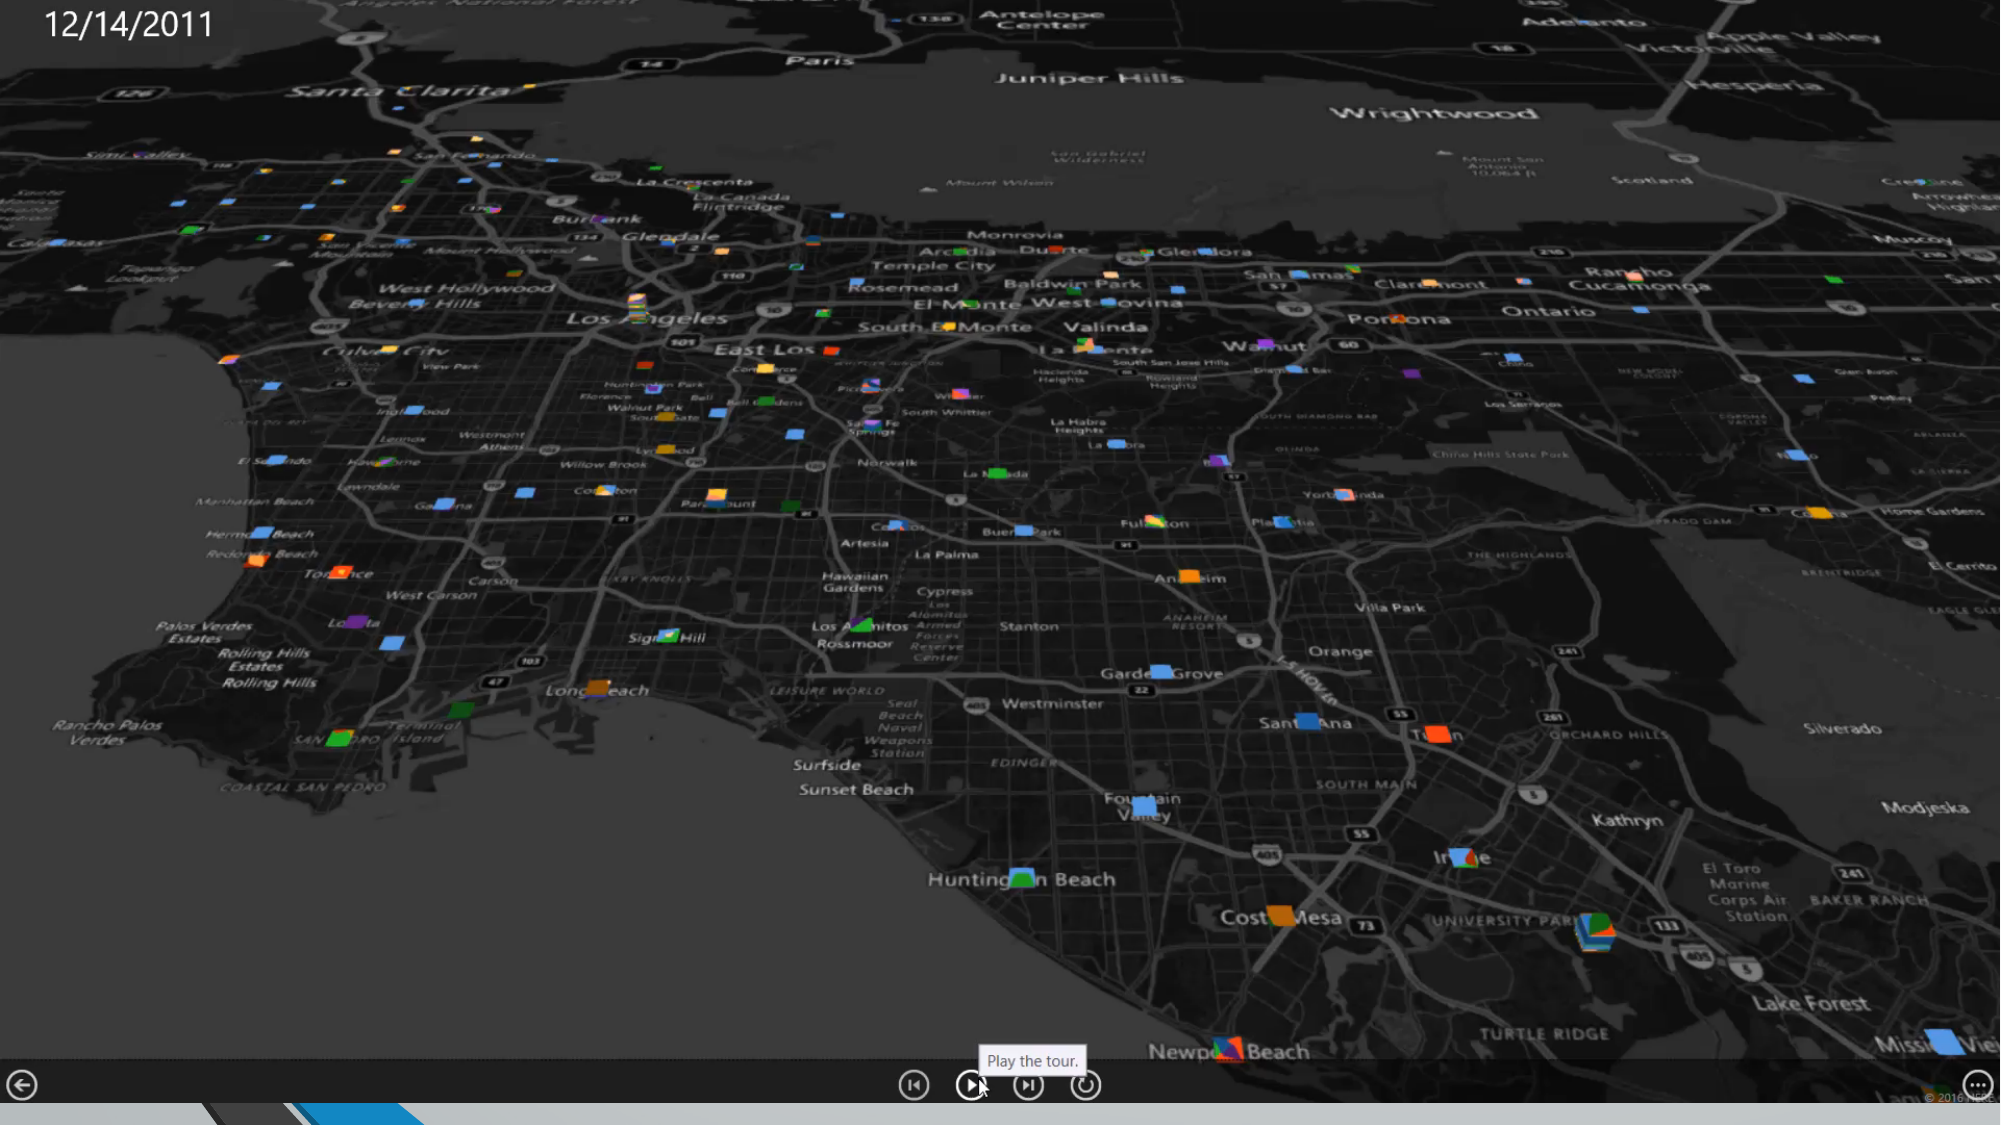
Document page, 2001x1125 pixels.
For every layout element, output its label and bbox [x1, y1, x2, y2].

text_box [0, 0, 2000, 1104]
